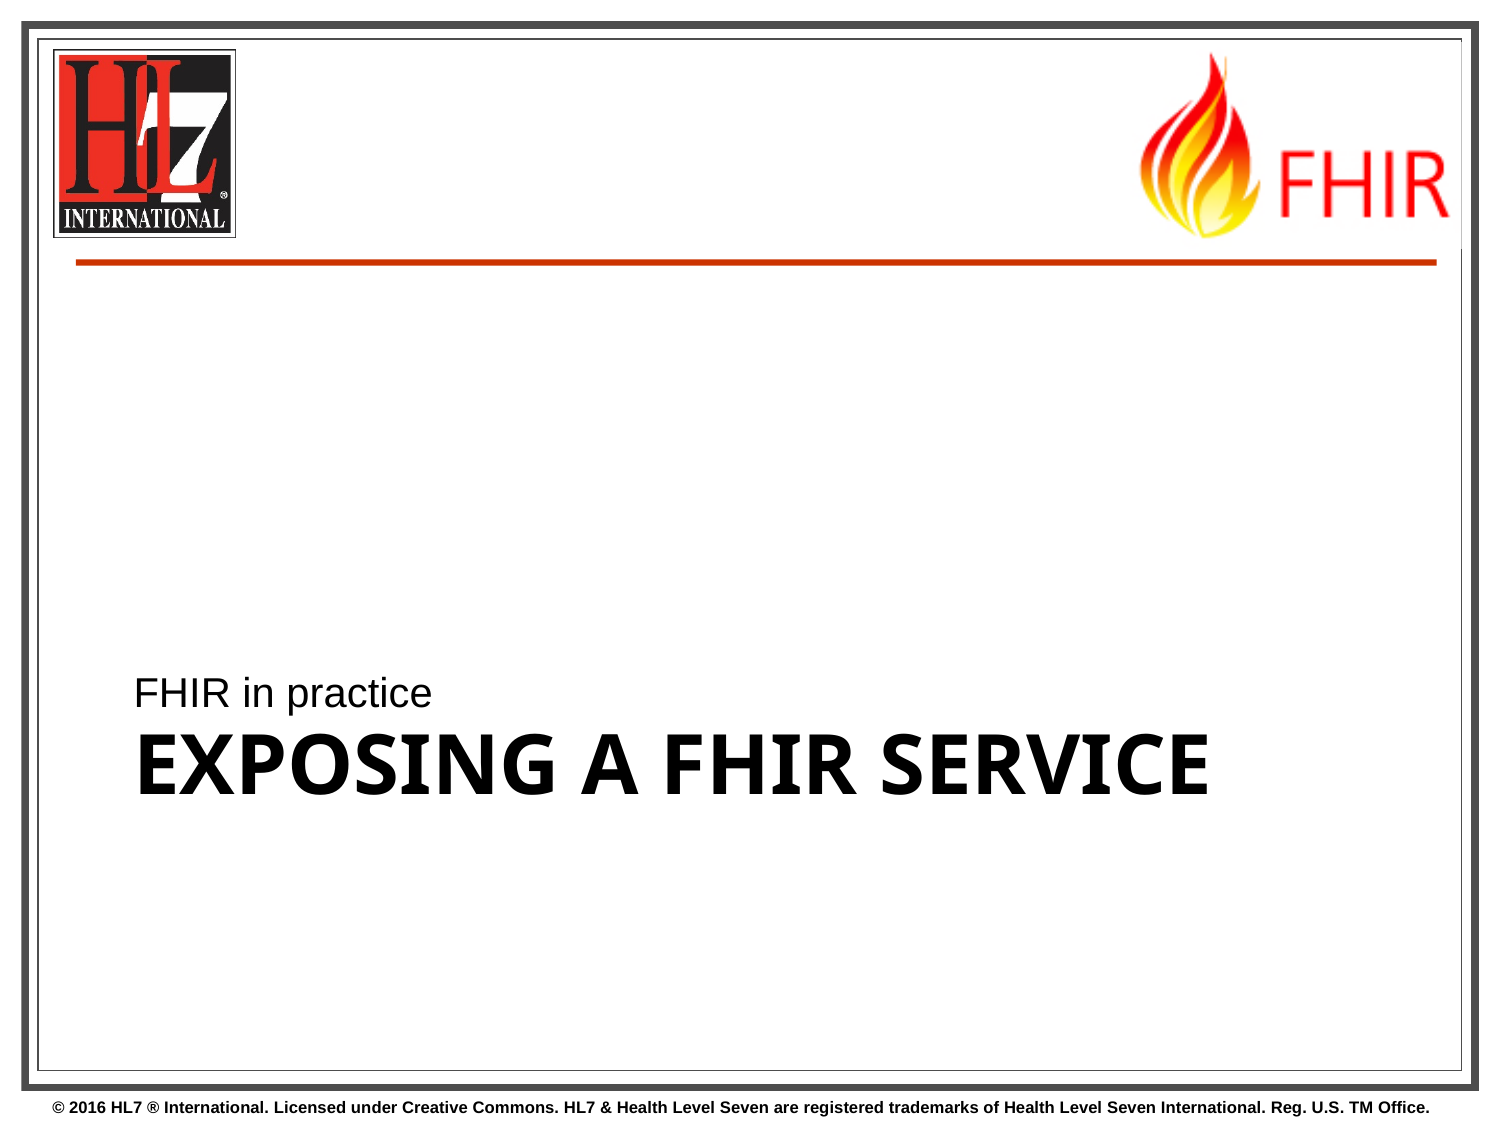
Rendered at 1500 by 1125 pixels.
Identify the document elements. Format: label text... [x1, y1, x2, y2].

list FHIR in practice [118, 476, 1394, 723]
title exposing a fhir service [118, 723, 1394, 947]
picture [1128, 42, 1462, 249]
picture [53, 49, 236, 238]
